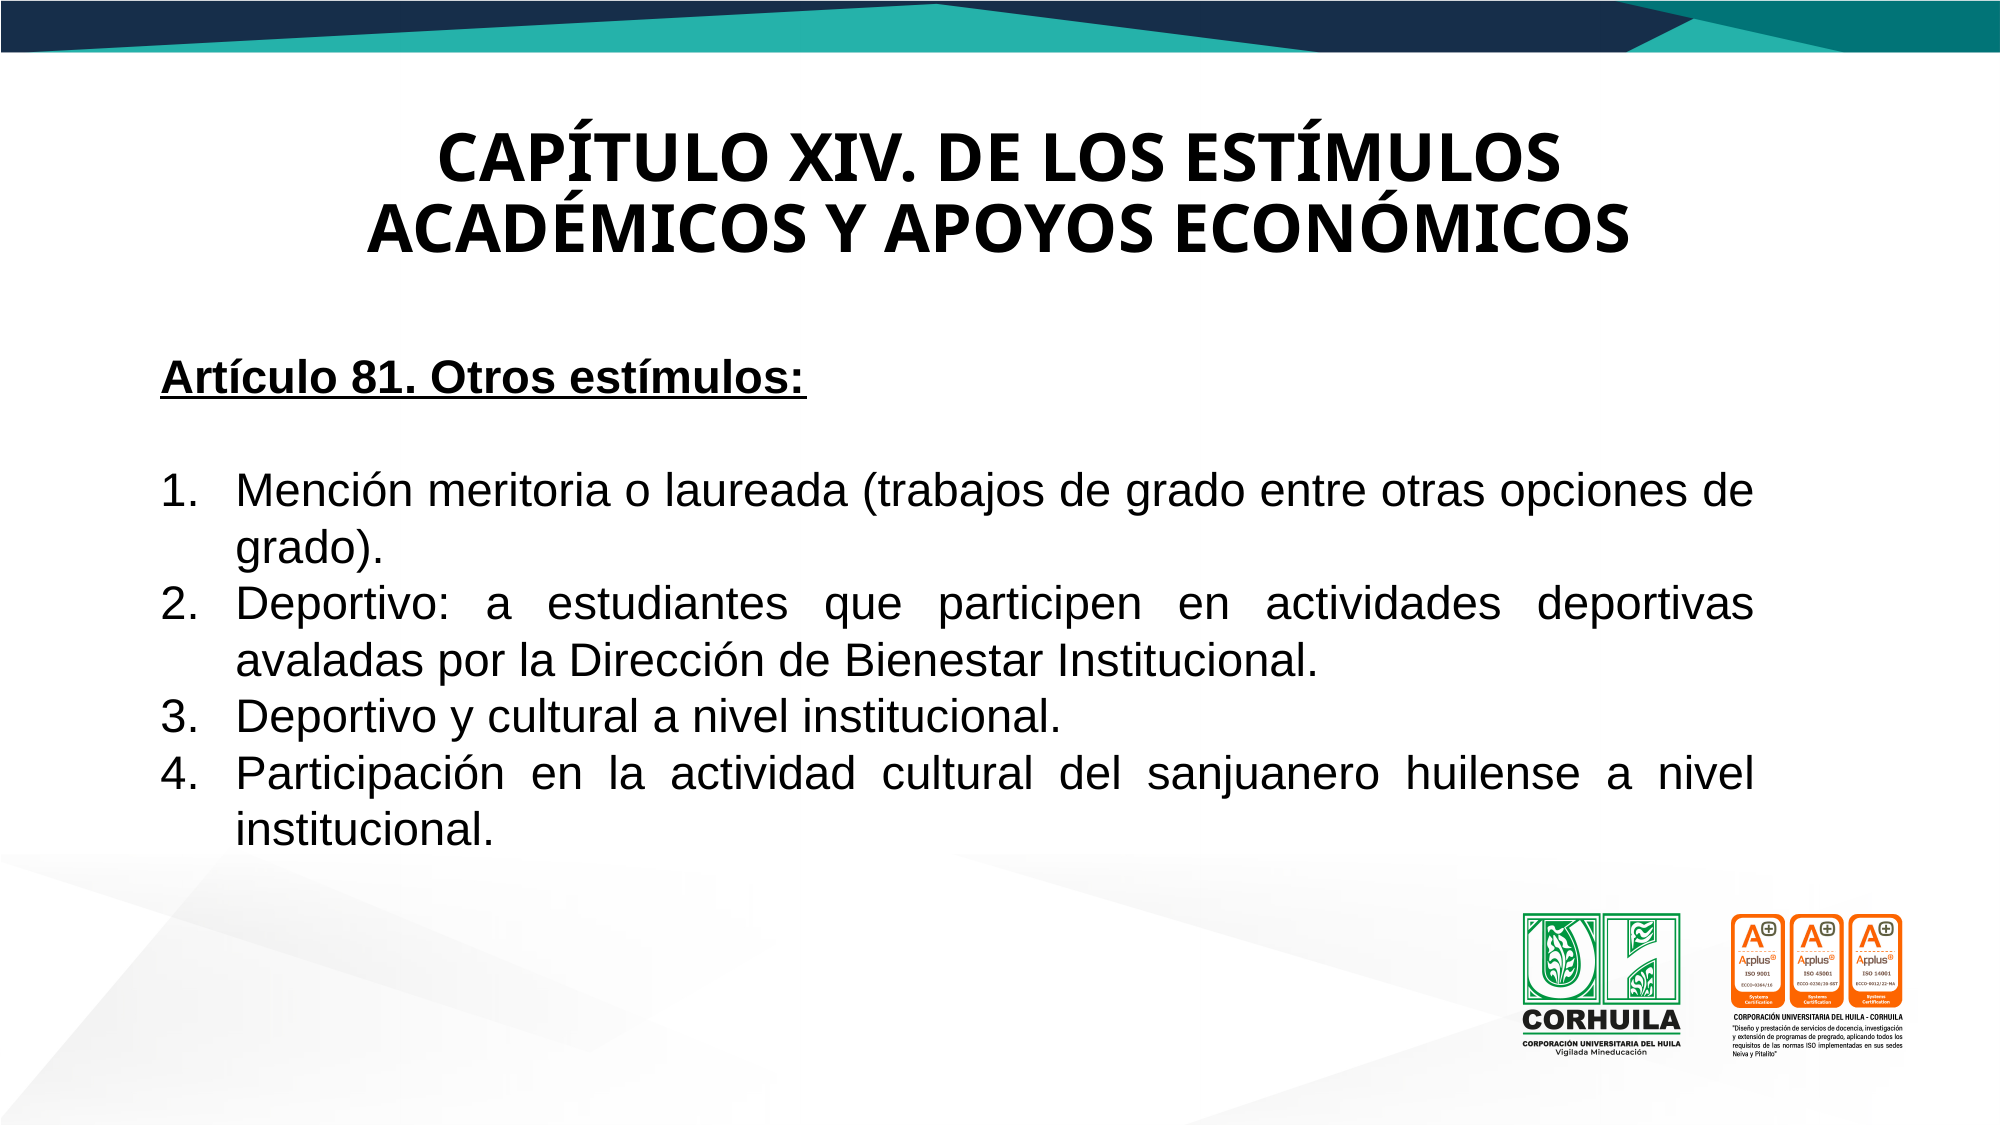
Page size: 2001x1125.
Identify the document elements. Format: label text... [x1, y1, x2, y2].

text_box Artículo 81. Otros estímulos: Mención meritoria o laureada (trabajos de grado entre otras opciones de grado). Deportivo: a estudiantes que participen en actividades deportivas avaladas por la Dirección de Bienestar Institucional. Deportivo y cultural a nivel institucional. Participación en la actividad cultural del sanjuanero huilense a nivel institucional. [145, 338, 1773, 920]
picture [0, 0, 2000, 1125]
text_box CAPÍTULO XIV. DE LOS ESTÍMULOS ACADÉMICOS Y APOYOS ECONÓMICOS [227, 86, 1773, 305]
